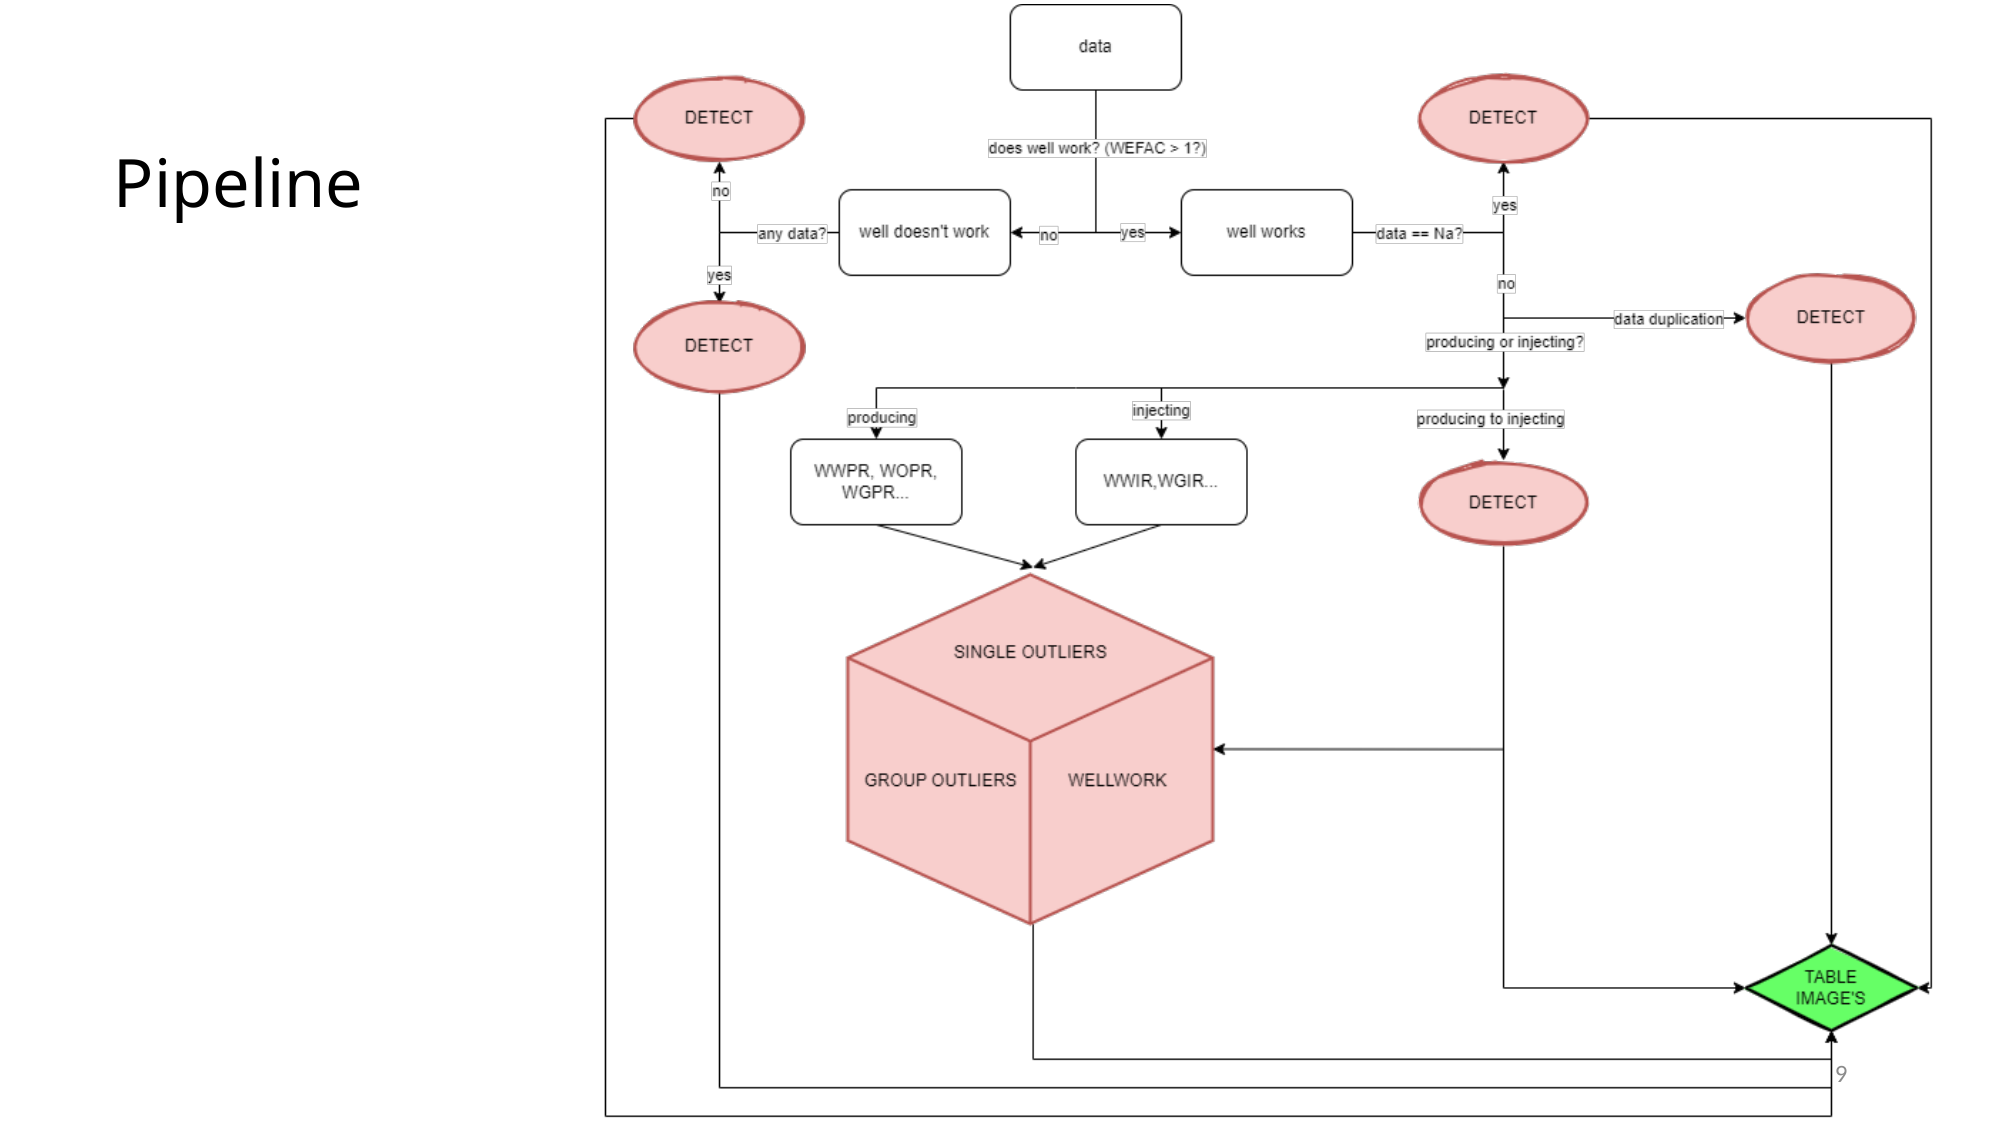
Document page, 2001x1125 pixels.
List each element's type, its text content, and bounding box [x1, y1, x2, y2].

text_box Pipeline [99, 92, 595, 228]
picture [595, 4, 1945, 1125]
